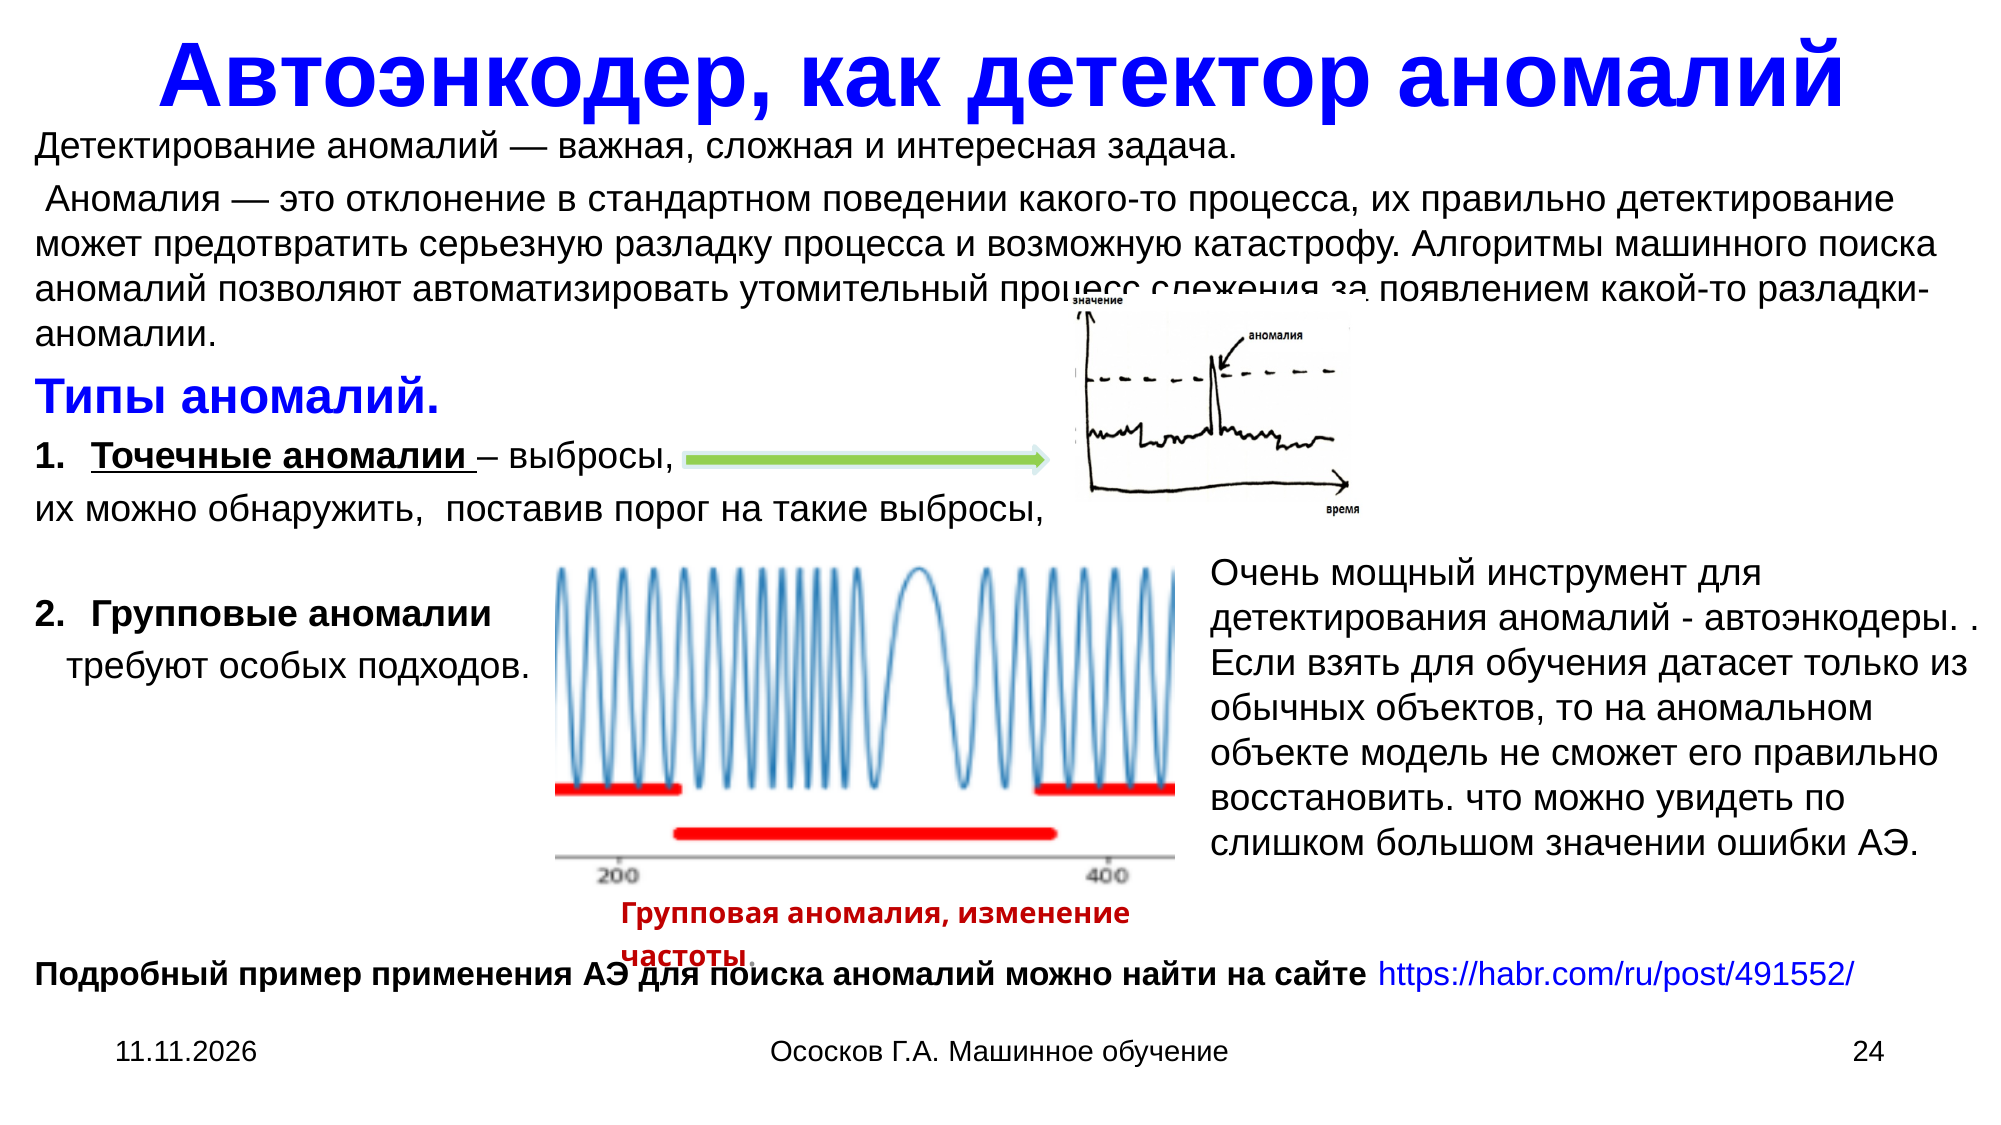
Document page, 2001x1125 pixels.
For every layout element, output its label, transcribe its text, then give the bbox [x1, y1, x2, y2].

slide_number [99, 1024, 567, 1103]
text_box Групповая аномалия, изменение частоты. [605, 900, 1175, 982]
picture [1067, 294, 1366, 519]
text_box Очень мощный инструмент для детектирования аномалий - автоэнкодеры. . Если взять для обучения датасет только из обычных объектов, то на аномальном объекте модель не сможет его правильно восстановить. что можно увидеть по слишком большом значении ошибки АЭ. [1195, 540, 2000, 871]
footer Ососков Г.А. Машинное обучение [683, 1024, 1317, 1103]
list Детектирование аномалий — важная, сложная и интересная задача. Аномалия — это отклонение в стандартном поведении какого-то процесса, их правильно детектирование может предотвратить серьезную разладку процесса и возможную катастрофу. Алгоритмы машинного поиска аномалий позволяют автоматизировать утомительный процесс слежения за появлением какой-то разладки-аномалии. Типы аномалий. Точечные аномалии – выбросы, их можно обнаружить, поставив порог на такие выбросы, Групповые аномалии требуют особых подходов. Подробный пример применения АЭ для поиска аномалий можно найти на сайте https://habr.com/ru/post/491552/ [19, 113, 1981, 1103]
slide_number 24 [1433, 1024, 1900, 1103]
text_box [681, 444, 1051, 476]
picture [555, 562, 1175, 893]
title Автоэнкодер, как детектор аномалий [103, 4, 1904, 113]
